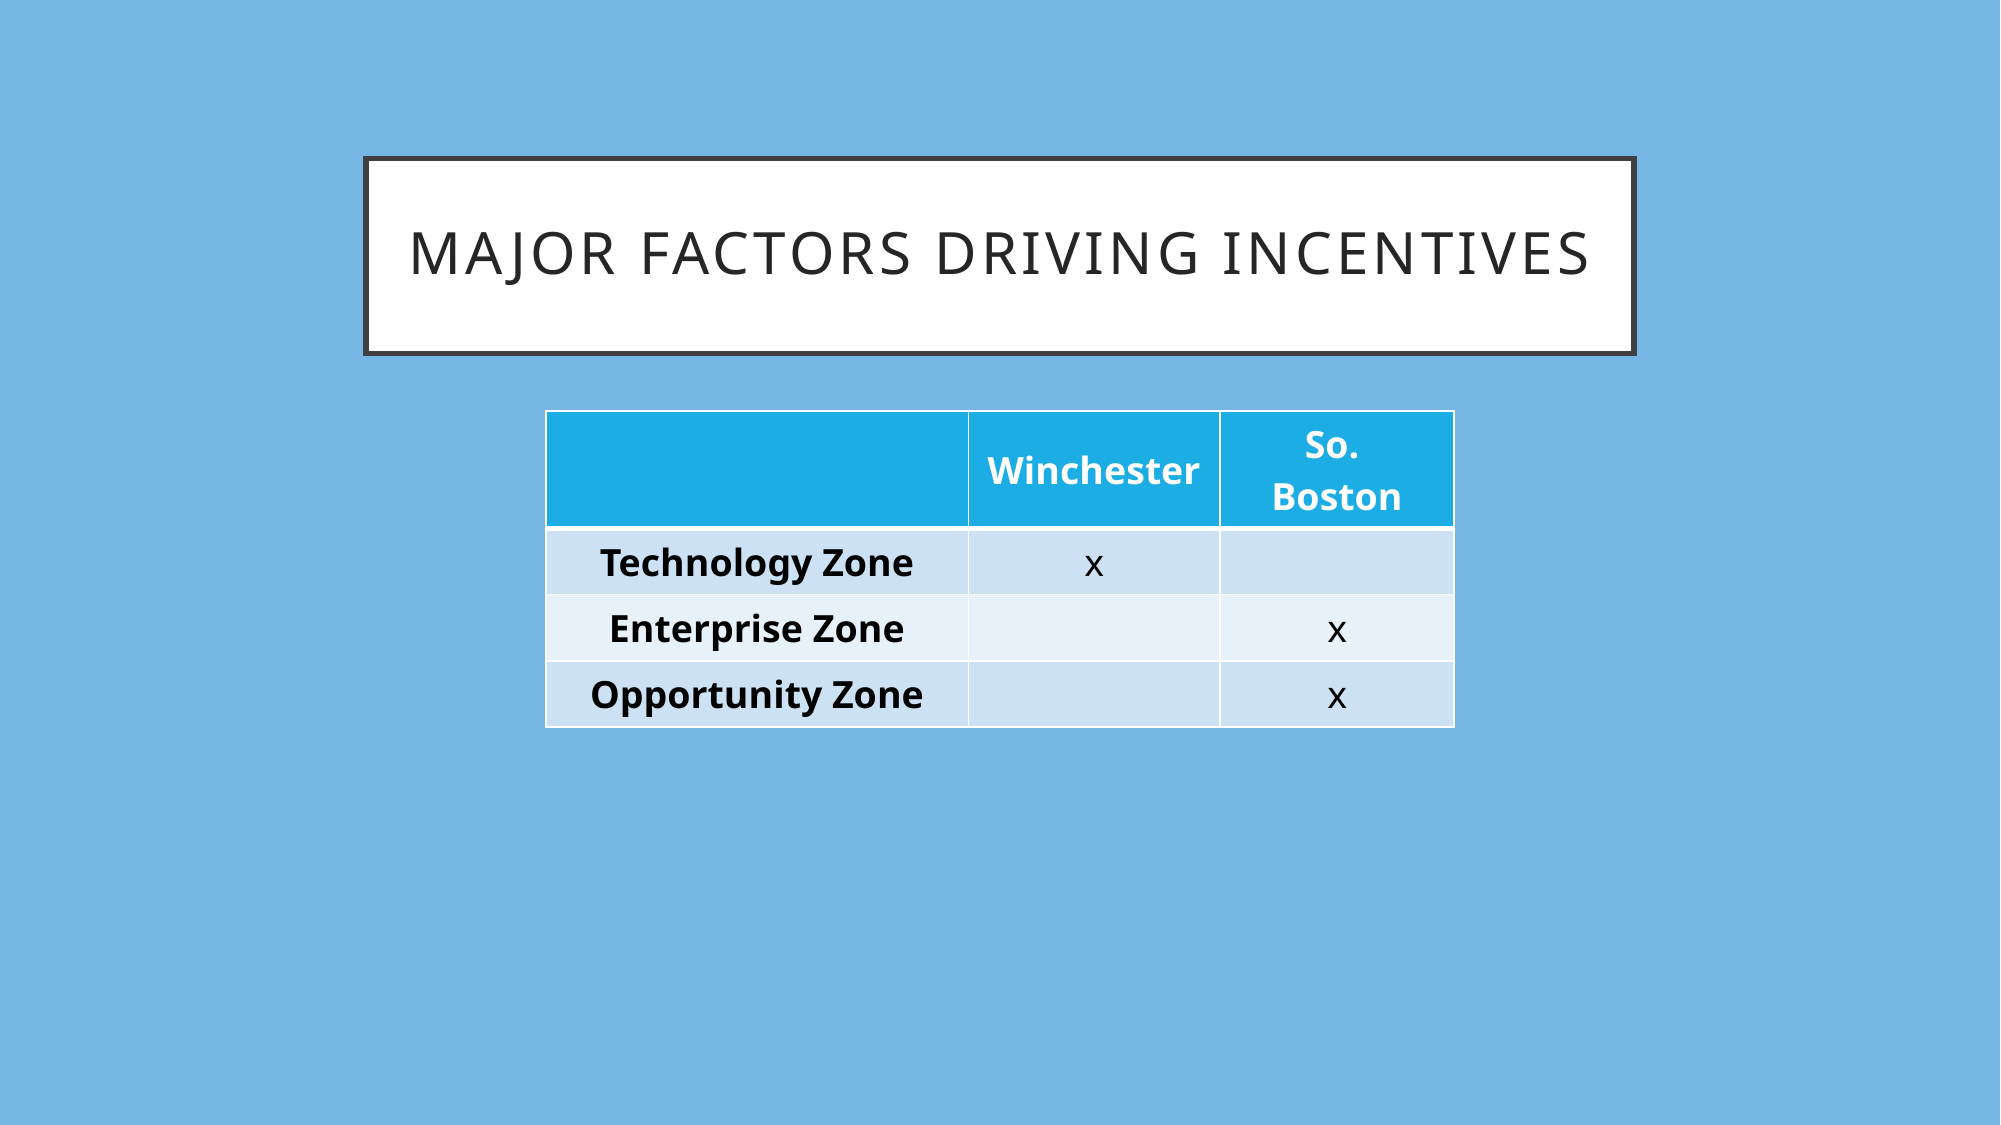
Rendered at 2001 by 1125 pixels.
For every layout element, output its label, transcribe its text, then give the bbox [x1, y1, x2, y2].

table_header Winchester [969, 412, 1219, 526]
table_cell x [1221, 595, 1453, 660]
table_header [547, 412, 968, 526]
table_cell x [1221, 662, 1453, 726]
table_cell x [969, 531, 1219, 594]
table_cell [969, 662, 1219, 726]
table_cell Enterprise Zone [547, 595, 968, 660]
table_header So. Boston [1221, 412, 1453, 526]
table_cell Technology Zone [547, 531, 968, 594]
table_cell Opportunity Zone [547, 662, 968, 726]
table_cell [1221, 531, 1453, 594]
table_cell [969, 595, 1219, 660]
title Major factors driving Incentives [363, 156, 1637, 356]
